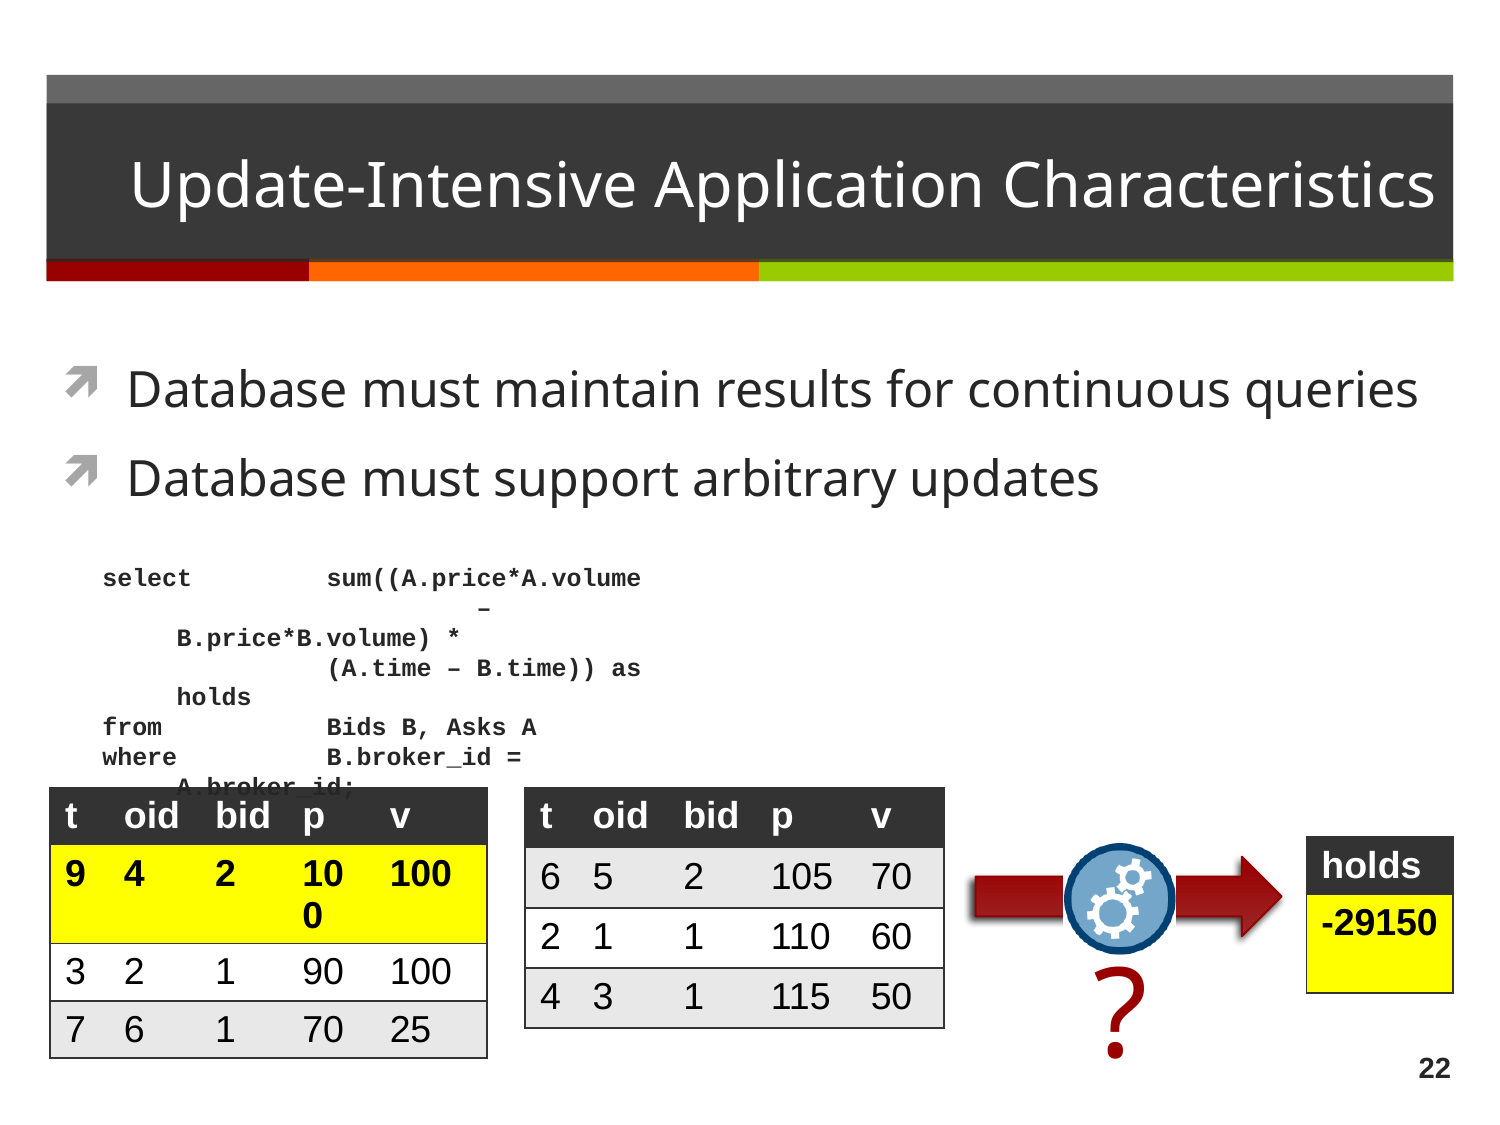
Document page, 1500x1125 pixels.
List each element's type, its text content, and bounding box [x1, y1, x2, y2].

table_cell 5 [578, 848, 668, 907]
table_cell 1 [668, 909, 756, 967]
table_cell 3 [578, 969, 668, 1027]
table_cell 110 [756, 909, 856, 967]
table_header oid [109, 838, 200, 844]
table_header t [51, 788, 109, 844]
text_box ? [1078, 966, 1163, 1090]
table_cell 50 [856, 969, 943, 1027]
table_cell -29150 [1307, 895, 1452, 992]
table_cell 100 [375, 944, 486, 1000]
table_header v [856, 788, 943, 847]
table_cell 100 [287, 845, 375, 943]
table_cell 2 [200, 845, 287, 943]
table_header p [287, 838, 375, 844]
table_cell 1 [200, 944, 287, 1000]
table_cell 6 [526, 848, 578, 907]
table_cell 6 [109, 1002, 200, 1057]
table_header holds [1307, 838, 1452, 893]
title Update-Intensive Application Characteristics [46, 103, 1454, 263]
table_cell 70 [287, 1002, 375, 1057]
table_header oid [578, 788, 668, 847]
table_cell 4 [109, 845, 200, 943]
table_cell 25 [375, 1002, 486, 1057]
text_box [1061, 840, 1177, 956]
table_header t [526, 788, 578, 847]
table_cell 3 [51, 944, 109, 1000]
table_cell 60 [856, 909, 943, 967]
table_header p [756, 788, 856, 847]
list Database must maintain results for continuous queries Database must support arbitrary updates [46, 349, 1438, 676]
table_cell 115 [756, 969, 856, 1027]
table_cell 105 [756, 848, 856, 907]
table_cell 2 [668, 848, 756, 907]
table_cell 2 [109, 944, 200, 1000]
table_cell 1 [668, 969, 756, 1027]
table_cell 90 [287, 944, 375, 1000]
table_cell 70 [856, 848, 943, 907]
table_cell 1 [578, 909, 668, 967]
table_cell 4 [526, 969, 578, 1027]
table_cell 100 [375, 845, 486, 943]
table_cell 2 [526, 909, 578, 967]
text_box [1180, 855, 1283, 938]
table_cell 9 [51, 845, 109, 943]
table_header bid [200, 838, 287, 844]
table_header v [375, 838, 486, 844]
table_cell 1 [200, 1002, 287, 1057]
table_cell 7 [51, 1002, 109, 1057]
text_box [974, 875, 1053, 918]
table_header bid [668, 788, 756, 847]
text_box select sum((A.price*A.volume – B.price*B.volume) * (A.time – B.time)) as holds from Bids B, Asks A where B.broker_id = A.broker_id; [87, 553, 663, 838]
